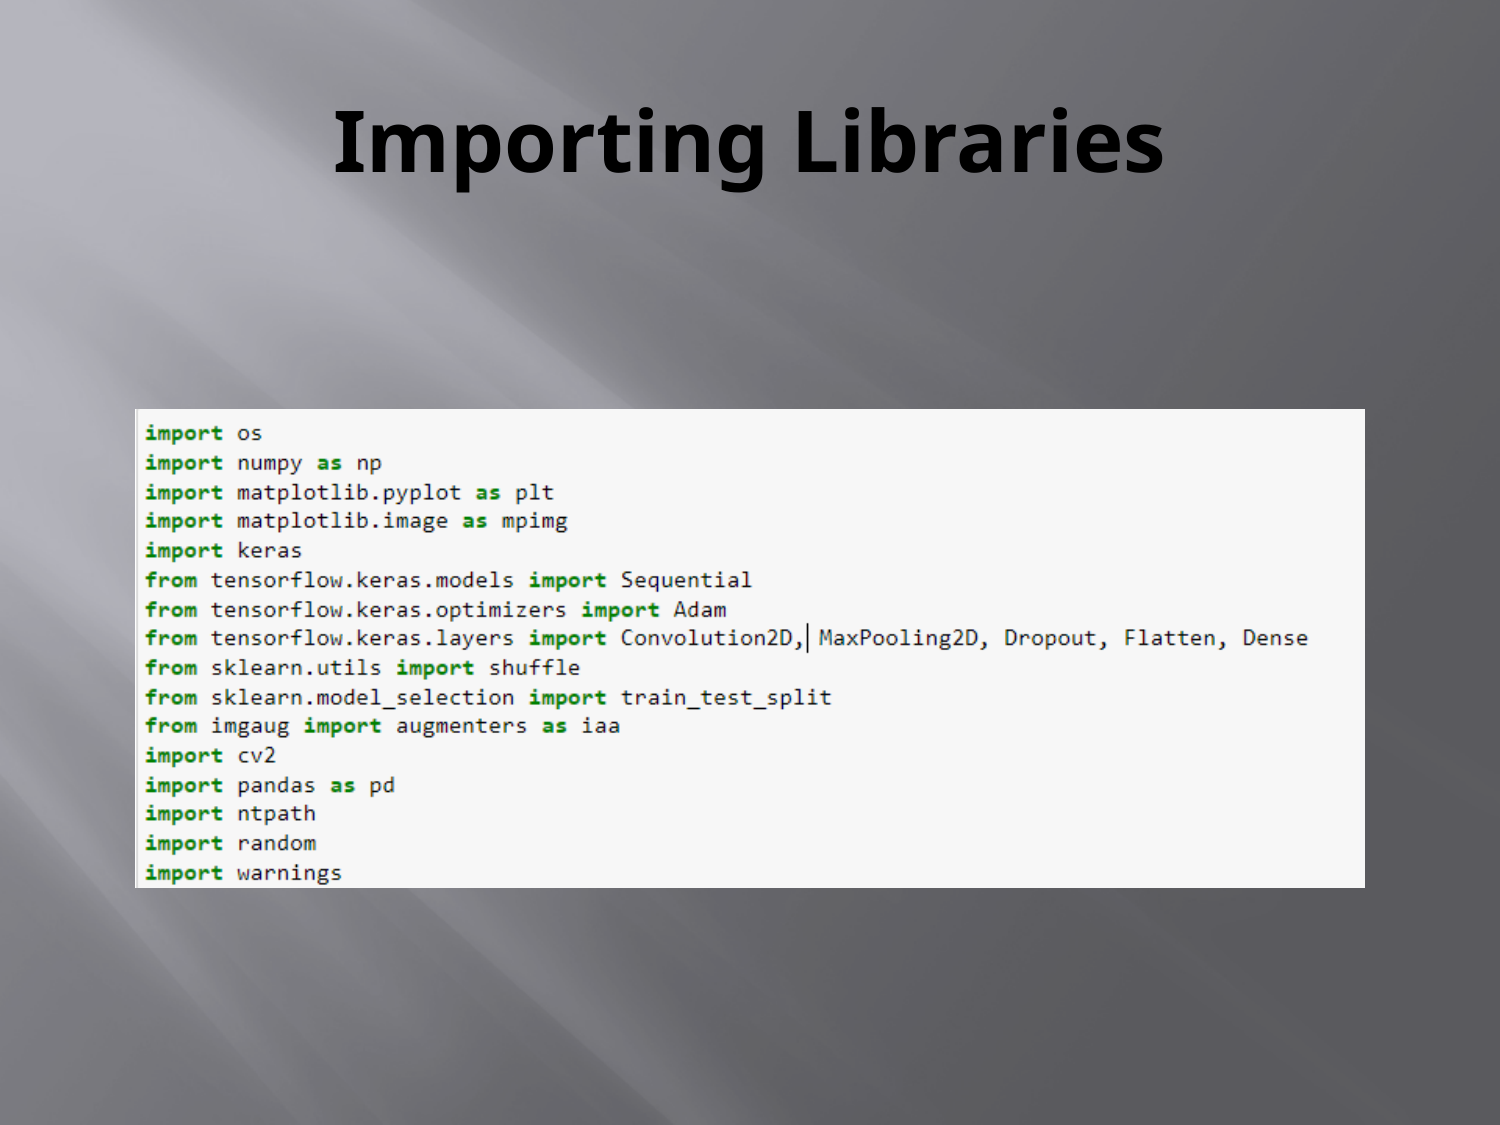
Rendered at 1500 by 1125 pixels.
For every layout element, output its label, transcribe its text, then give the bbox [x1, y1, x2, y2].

title Importing Libraries [75, 45, 1425, 233]
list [134, 409, 1366, 888]
